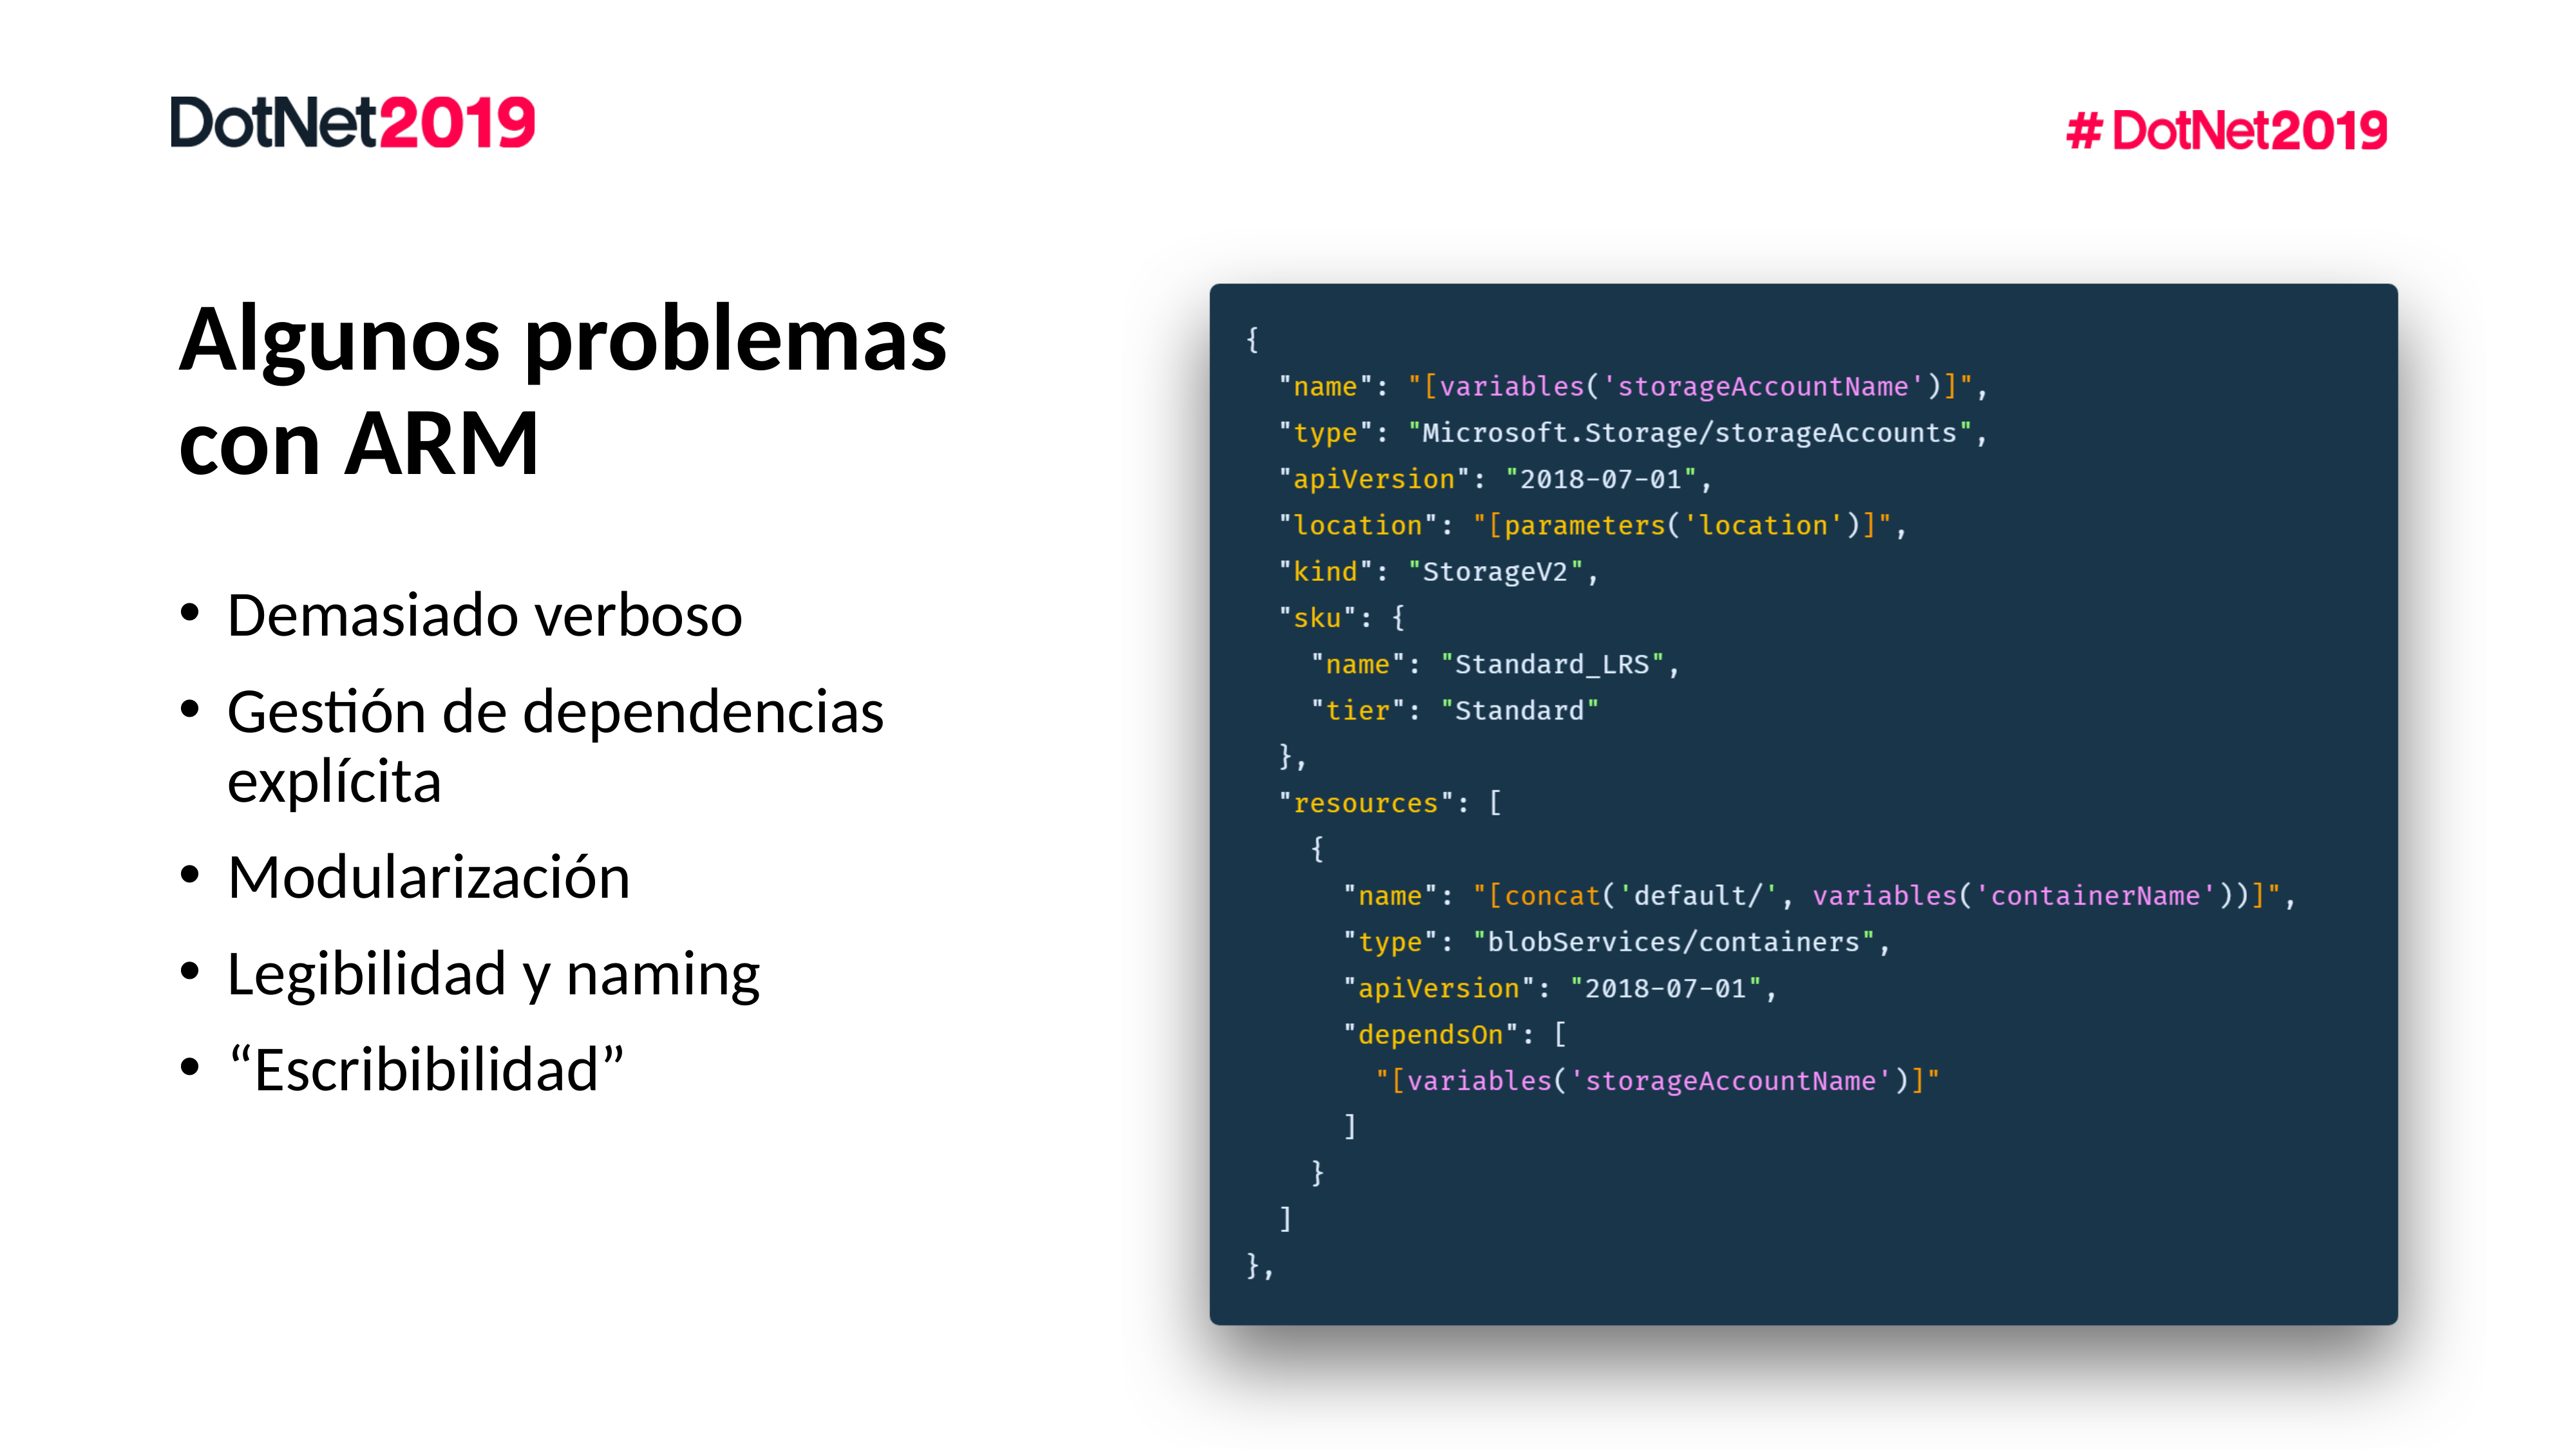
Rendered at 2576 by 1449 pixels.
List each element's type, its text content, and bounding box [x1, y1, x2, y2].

list Demasiado verboso Gestión de dependencias explícita Modularización Legibilidad y naming “Escribibilidad” [169, 575, 994, 1305]
picture [1121, 160, 2487, 1449]
title Algunos problemas con ARM [169, 281, 1071, 511]
